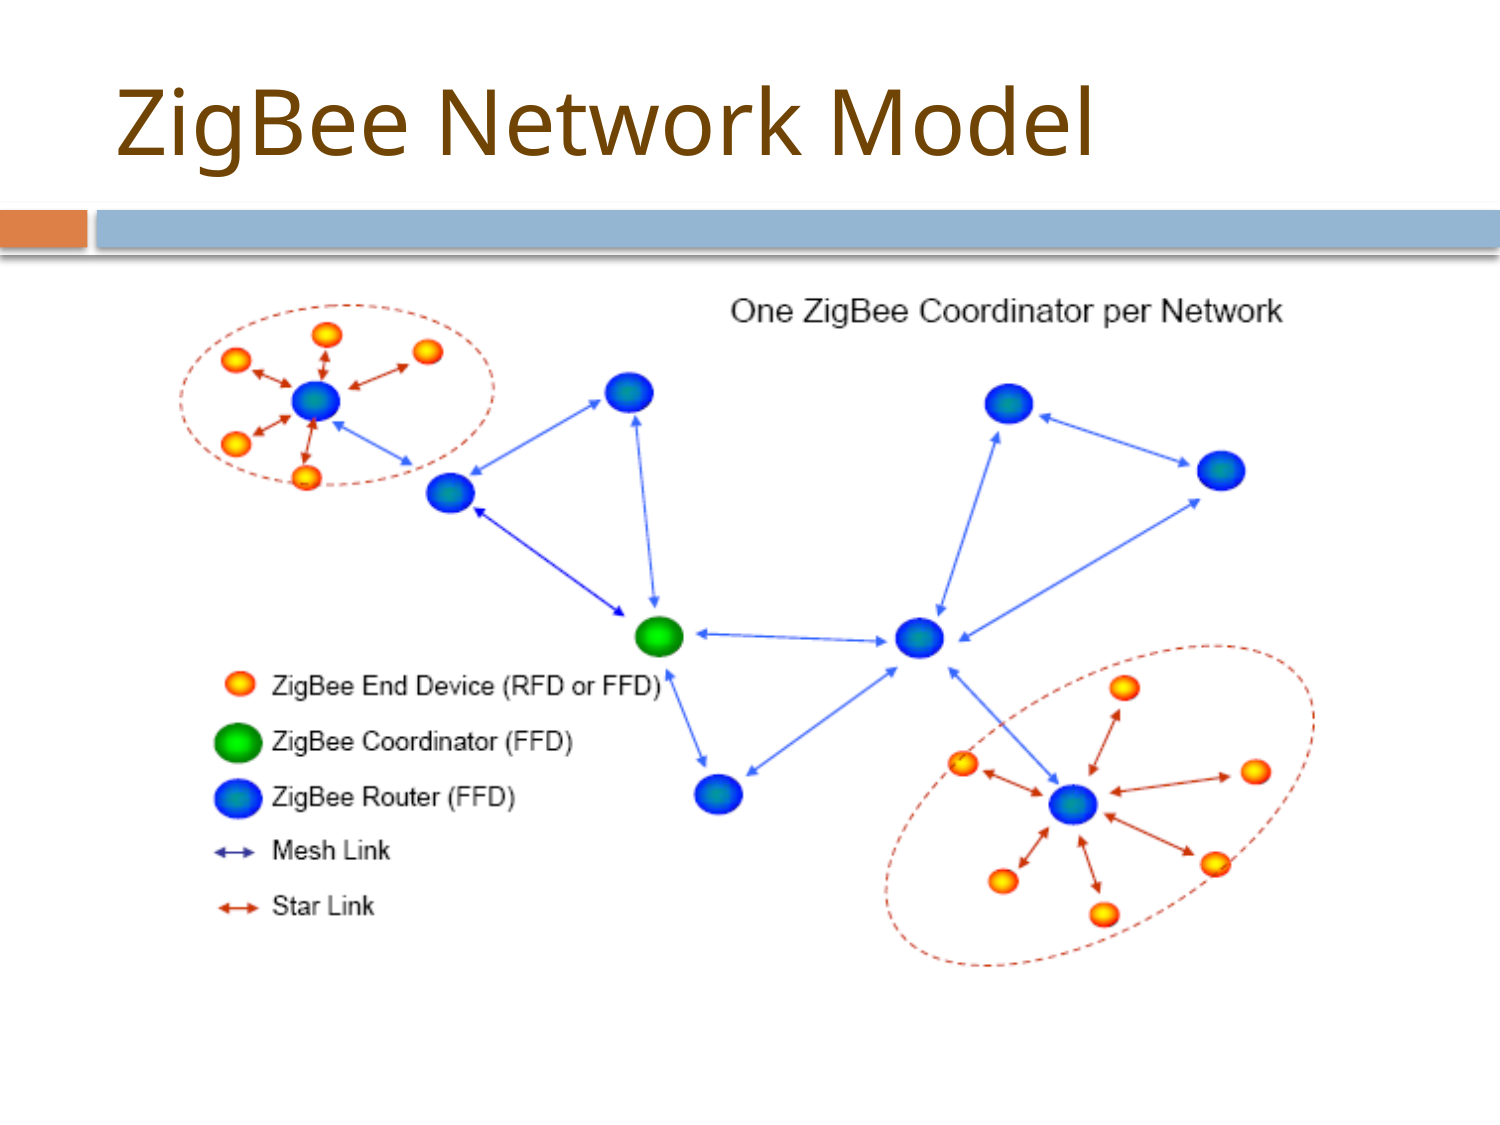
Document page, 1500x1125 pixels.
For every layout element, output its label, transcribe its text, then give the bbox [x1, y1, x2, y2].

title ZigBee Network Model [100, 37, 1438, 200]
picture [162, 287, 1326, 979]
